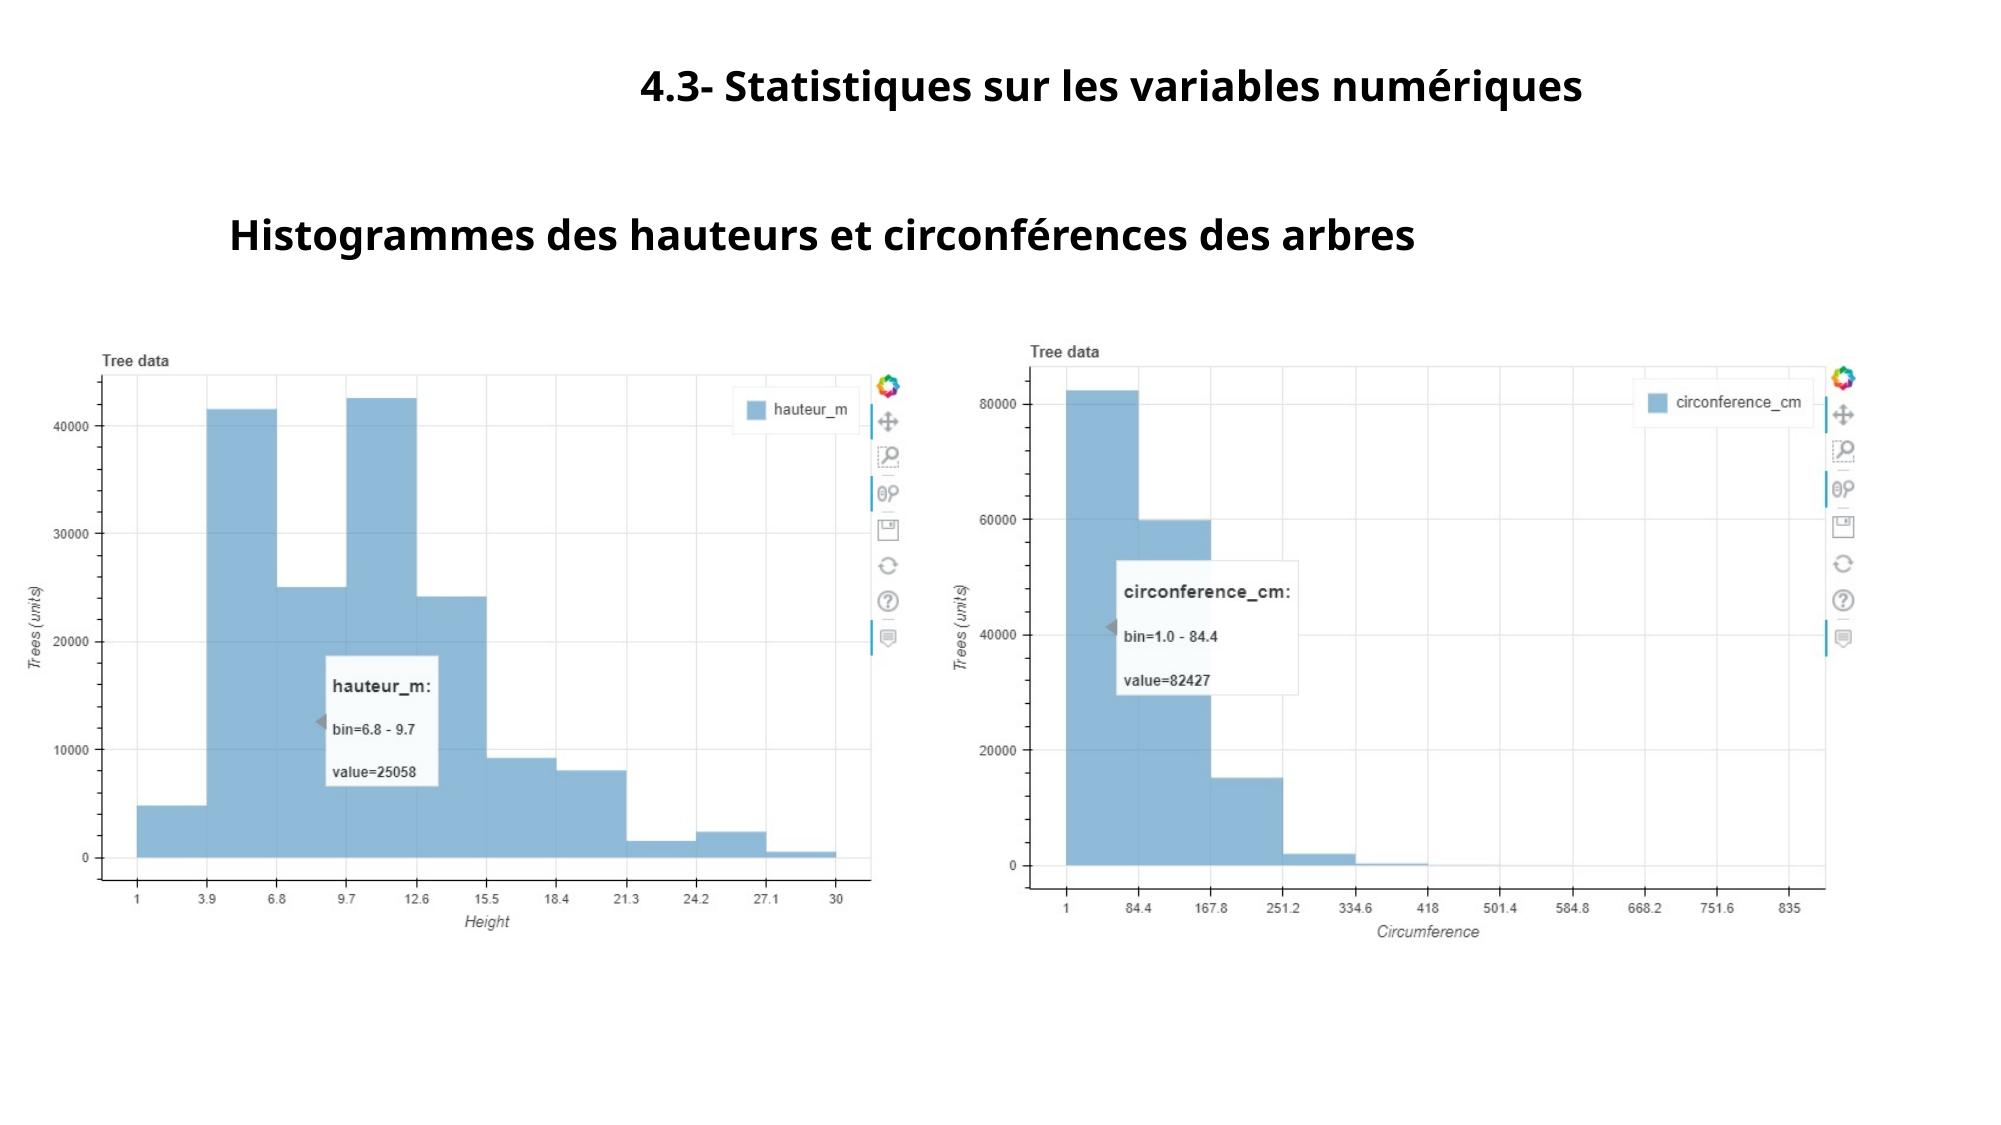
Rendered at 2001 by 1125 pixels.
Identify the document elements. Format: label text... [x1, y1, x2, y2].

title 4.3- Statistiques sur les variables numériques [625, 0, 2000, 197]
text_box Histogrammes des hauteurs et circonférences des arbres [213, 128, 1939, 346]
picture [0, 338, 1902, 952]
